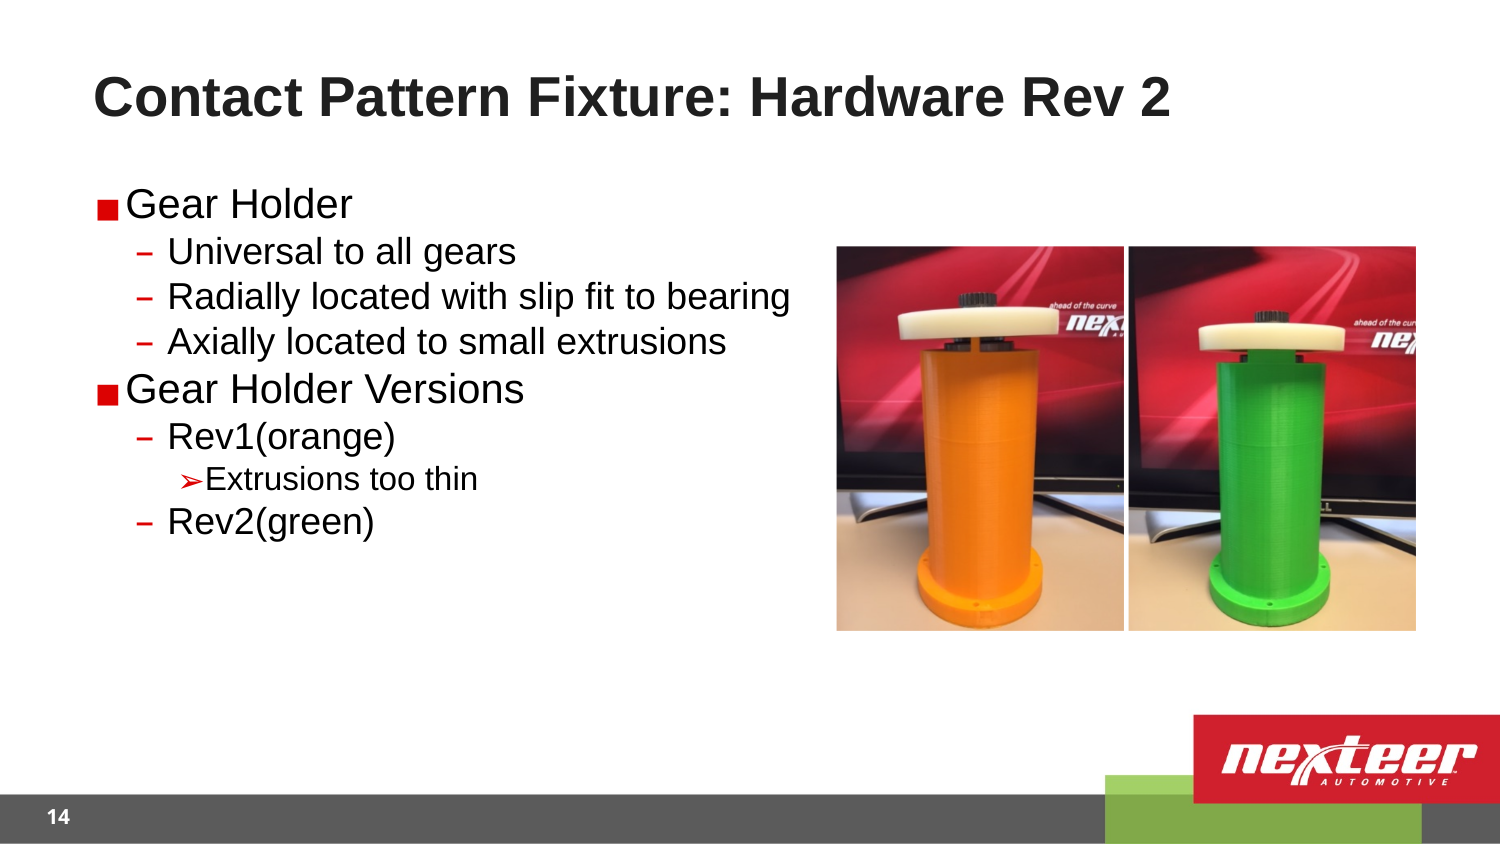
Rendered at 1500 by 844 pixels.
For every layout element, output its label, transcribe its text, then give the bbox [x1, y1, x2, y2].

list Gear Holder Universal to all gears Radially located with slip fit to bearing Axially located to small extrusions Gear Holder Versions Rev1(orange) Extrusions too thin Rev2(green) [85, 172, 1426, 706]
picture [0, 0, 1500, 844]
title Contact Pattern Fixture: Hardware Rev 2 [85, 56, 1421, 133]
